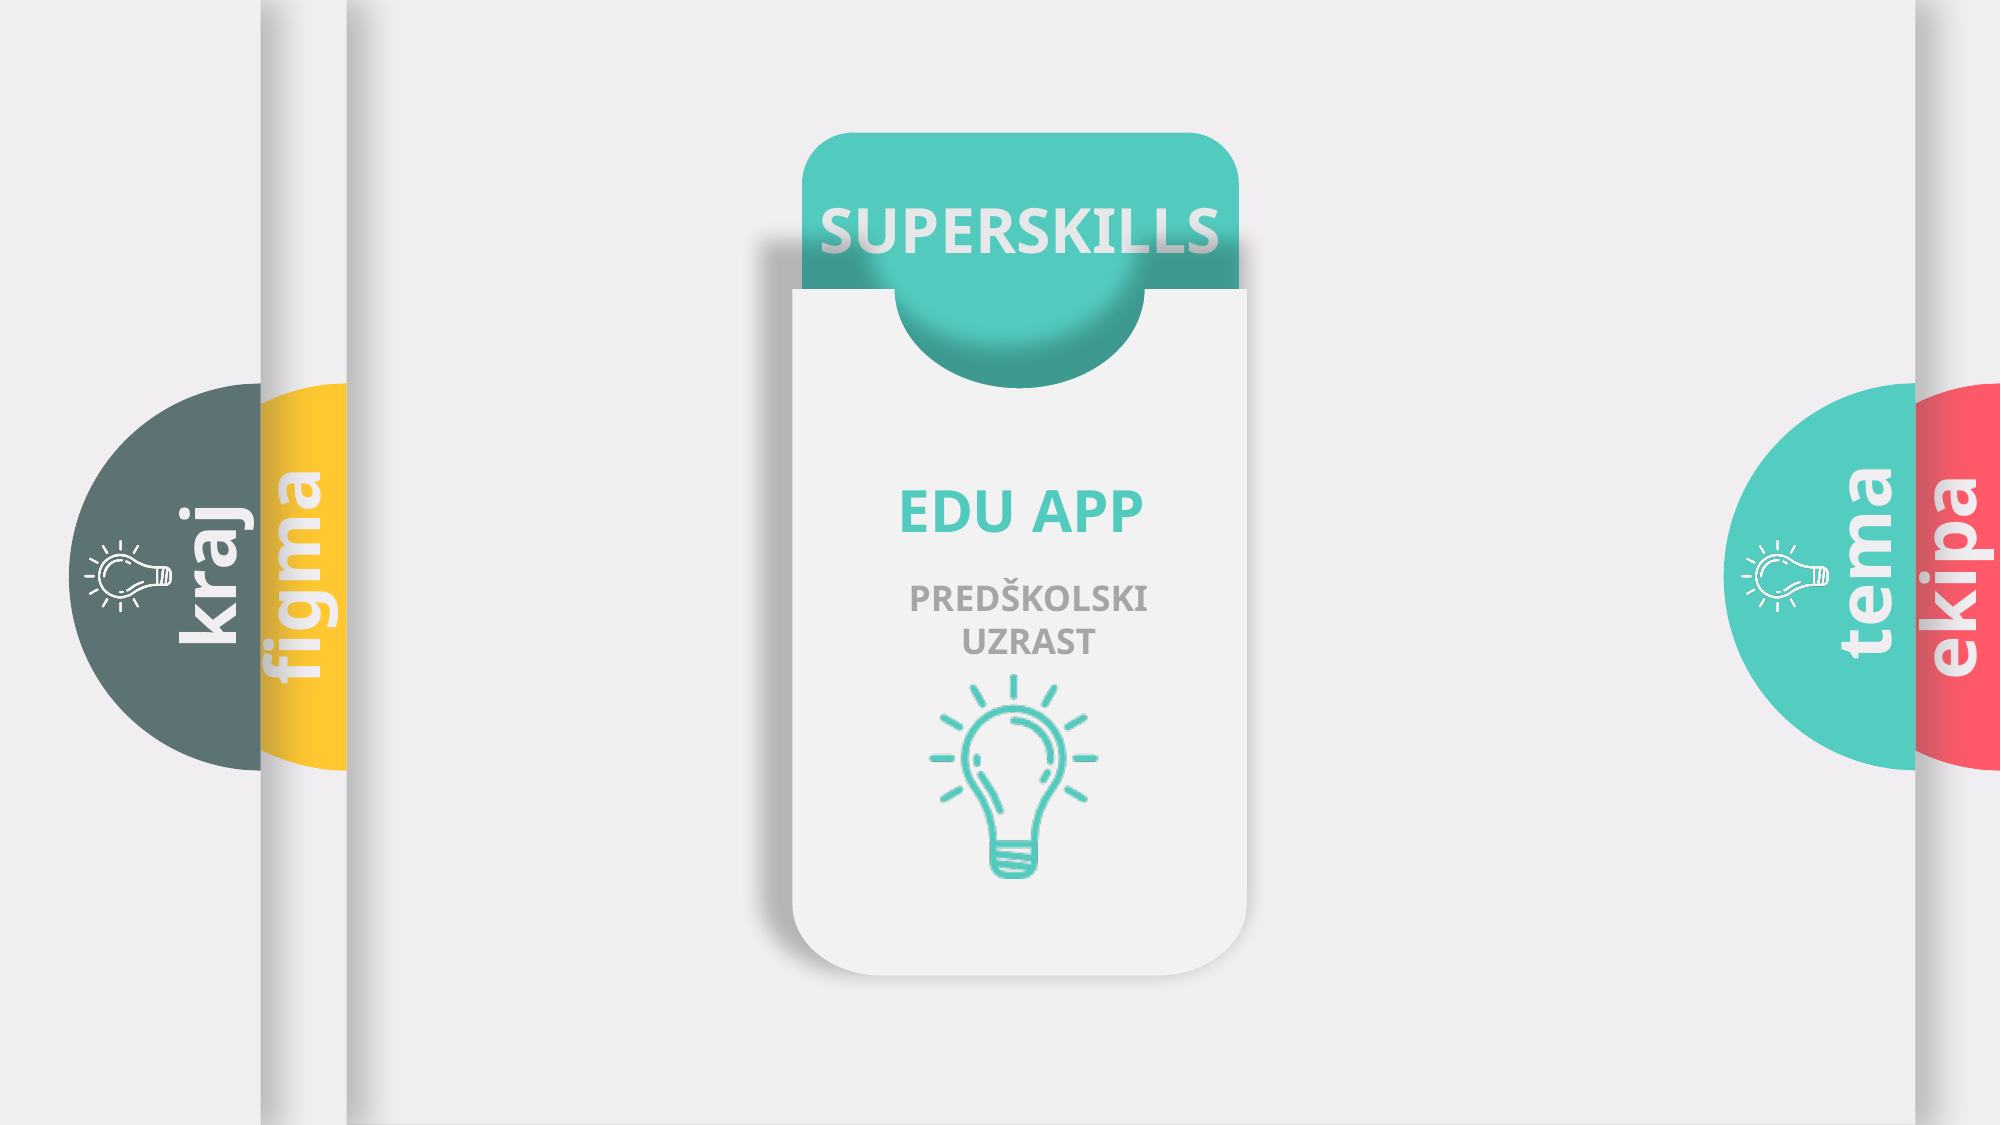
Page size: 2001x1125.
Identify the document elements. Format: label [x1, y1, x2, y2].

text_box [0, 0, 261, 1125]
text_box [772, 132, 1269, 556]
text_box [347, 0, 1916, 1125]
picture [912, 674, 1116, 879]
text_box [261, 0, 347, 1125]
text_box [841, 467, 1216, 627]
text_box [1916, 0, 2000, 1125]
